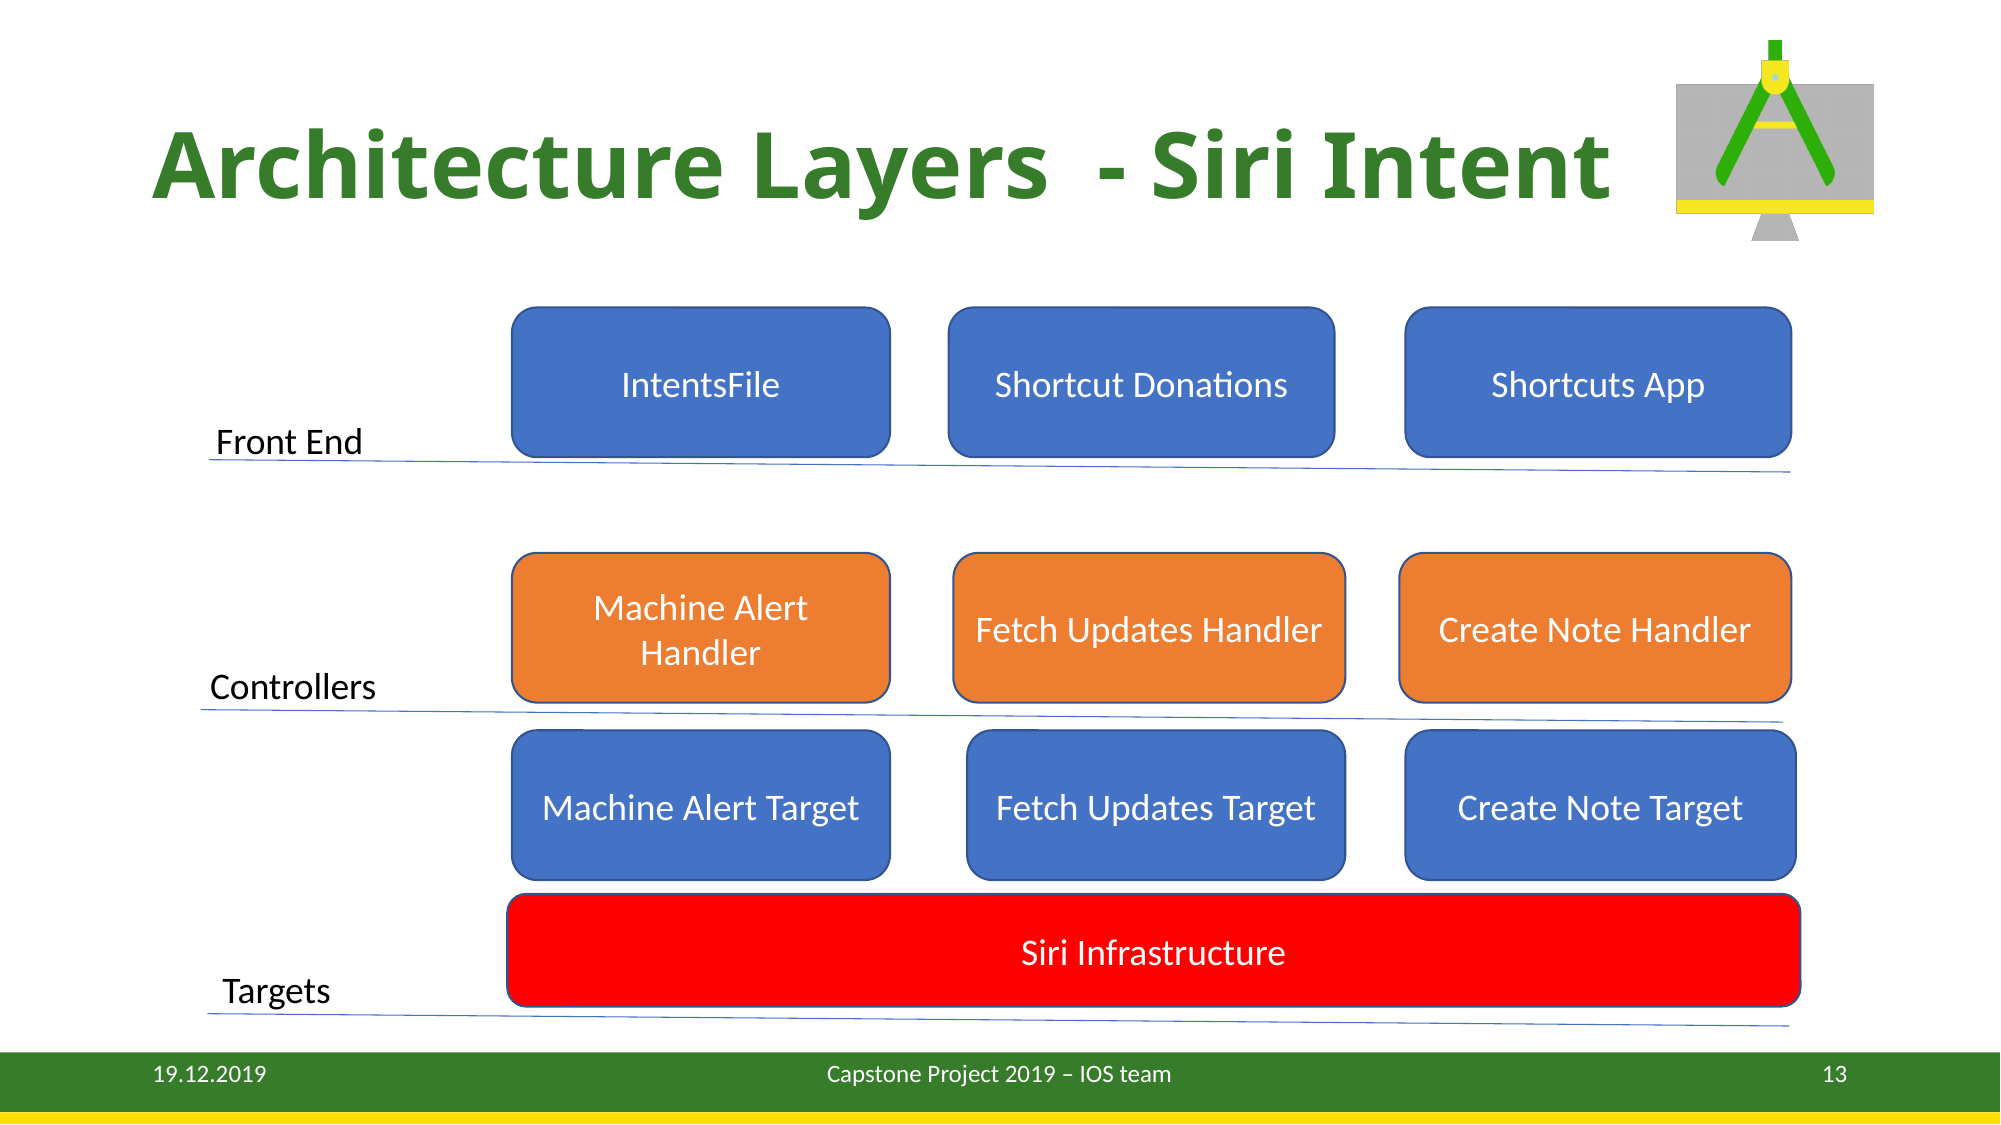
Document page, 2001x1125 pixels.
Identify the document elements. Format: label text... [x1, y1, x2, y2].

text_box Siri Infrastructure [506, 892, 1802, 1008]
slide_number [137, 1042, 588, 1103]
text_box Create Note Handler [1398, 551, 1793, 704]
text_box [201, 709, 1784, 723]
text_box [208, 459, 1791, 473]
text_box IntentsFile [510, 306, 892, 459]
text_box Machine Alert Handler [510, 551, 892, 704]
text_box [0, 1111, 2000, 1125]
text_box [207, 1013, 1790, 1027]
text_box [0, 1051, 2000, 1111]
text_box Front End [201, 409, 533, 470]
text_box Controllers [195, 654, 645, 715]
text_box Machine Alert Target [510, 729, 892, 882]
text_box Create Note Target [1404, 729, 1797, 882]
text_box Targets [207, 958, 658, 1013]
text_box Fetch Updates Handler [952, 551, 1347, 704]
picture [1666, 33, 1884, 251]
title Architecture Layers - Siri Intent [137, 59, 1863, 278]
text_box Shortcuts App [1404, 306, 1793, 459]
text_box Shortcut Donations [947, 306, 1336, 459]
slide_number 13 [1412, 1042, 1863, 1103]
text_box Fetch Updates Target [966, 729, 1347, 882]
footer Capstone Project 2019 – IOS team [662, 1042, 1338, 1103]
